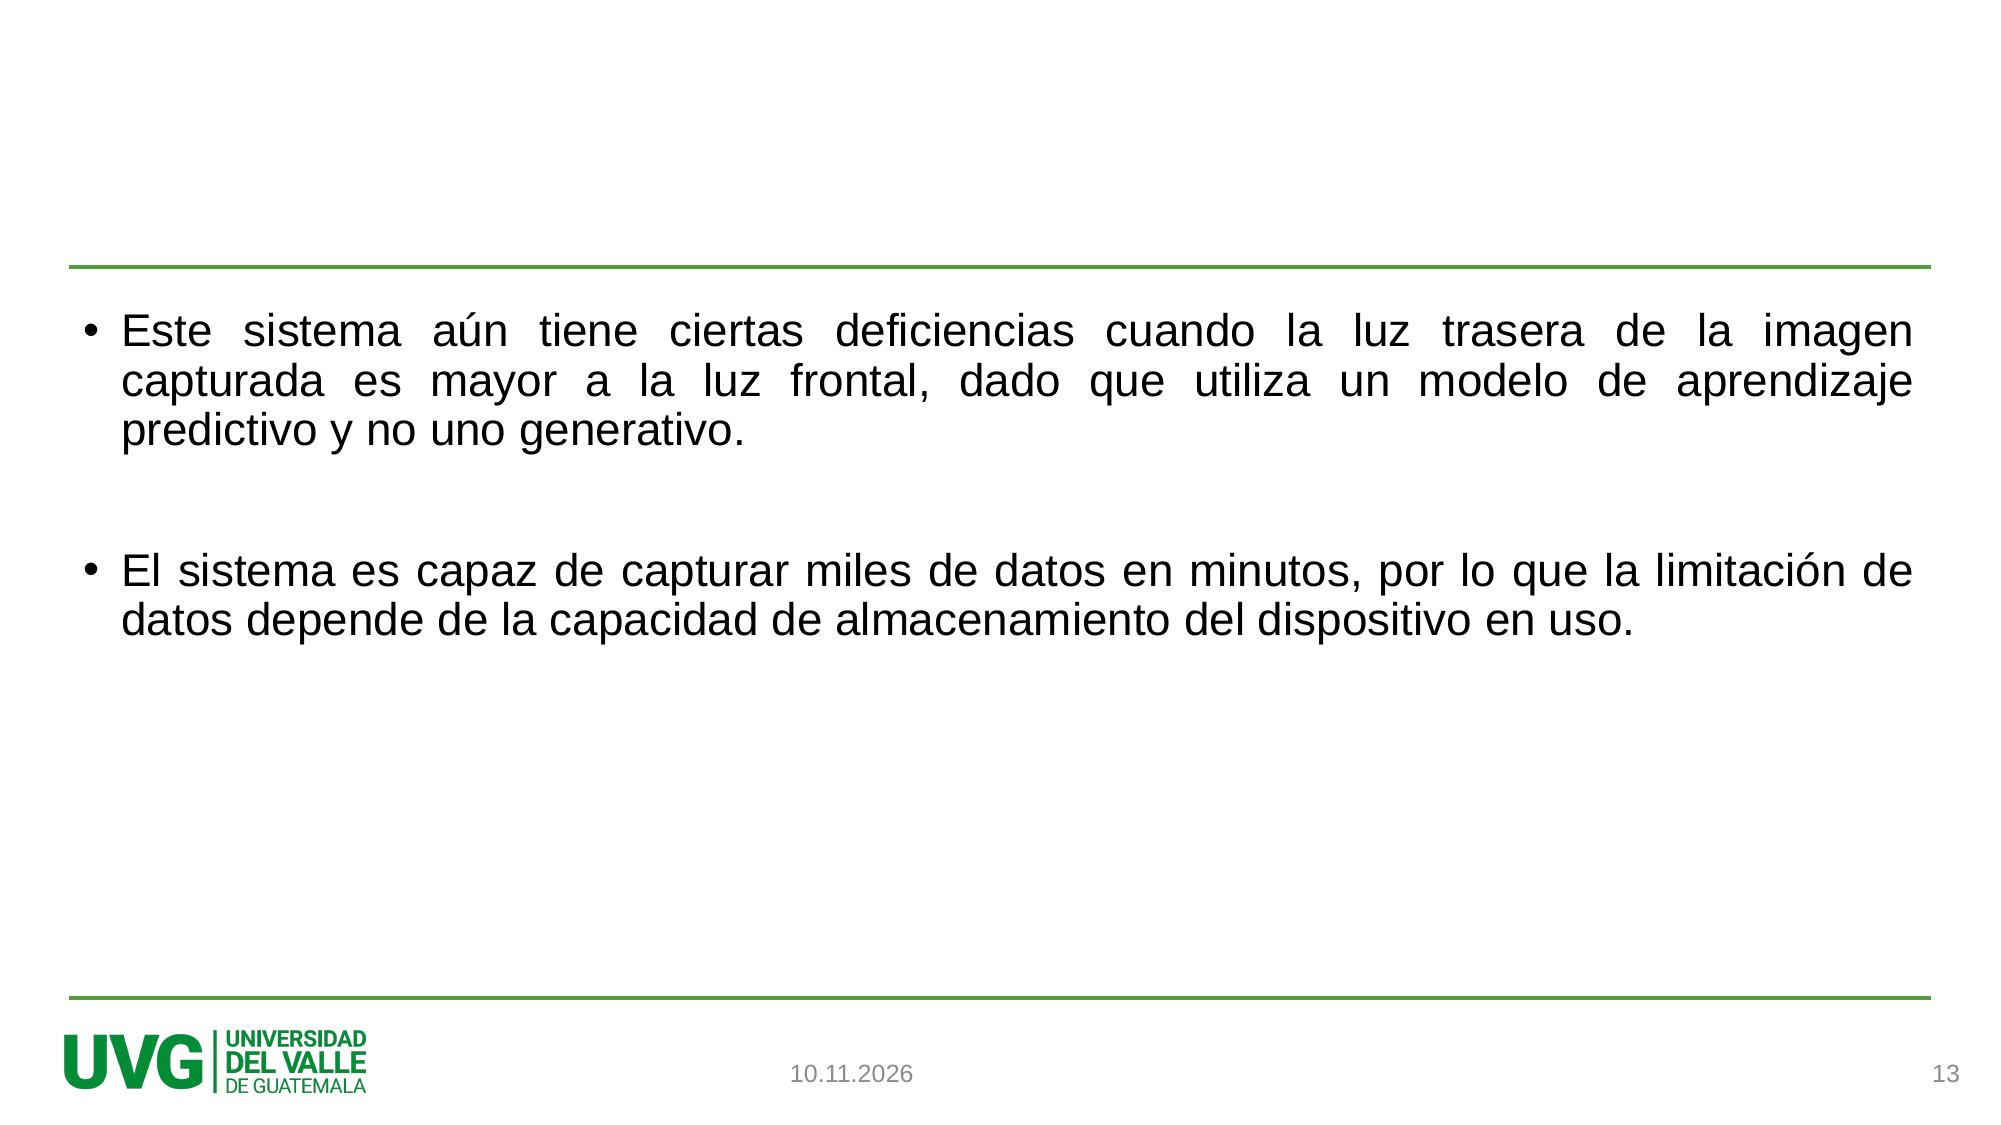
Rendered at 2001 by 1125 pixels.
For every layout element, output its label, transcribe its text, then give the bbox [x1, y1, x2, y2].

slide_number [774, 1042, 1225, 1103]
slide_number 13 [1524, 1042, 1975, 1103]
list Este sistema aún tiene ciertas deficiencias cuando la luz trasera de la imagen capturada es mayor a la luz frontal, dado que utiliza un modelo de aprendizaje predictivo y no uno generativo. El sistema es capaz de capturar miles de datos en minutos, por lo que la limitación de datos depende de la capacidad de almacenamiento del dispositivo en uso. [69, 299, 1931, 998]
